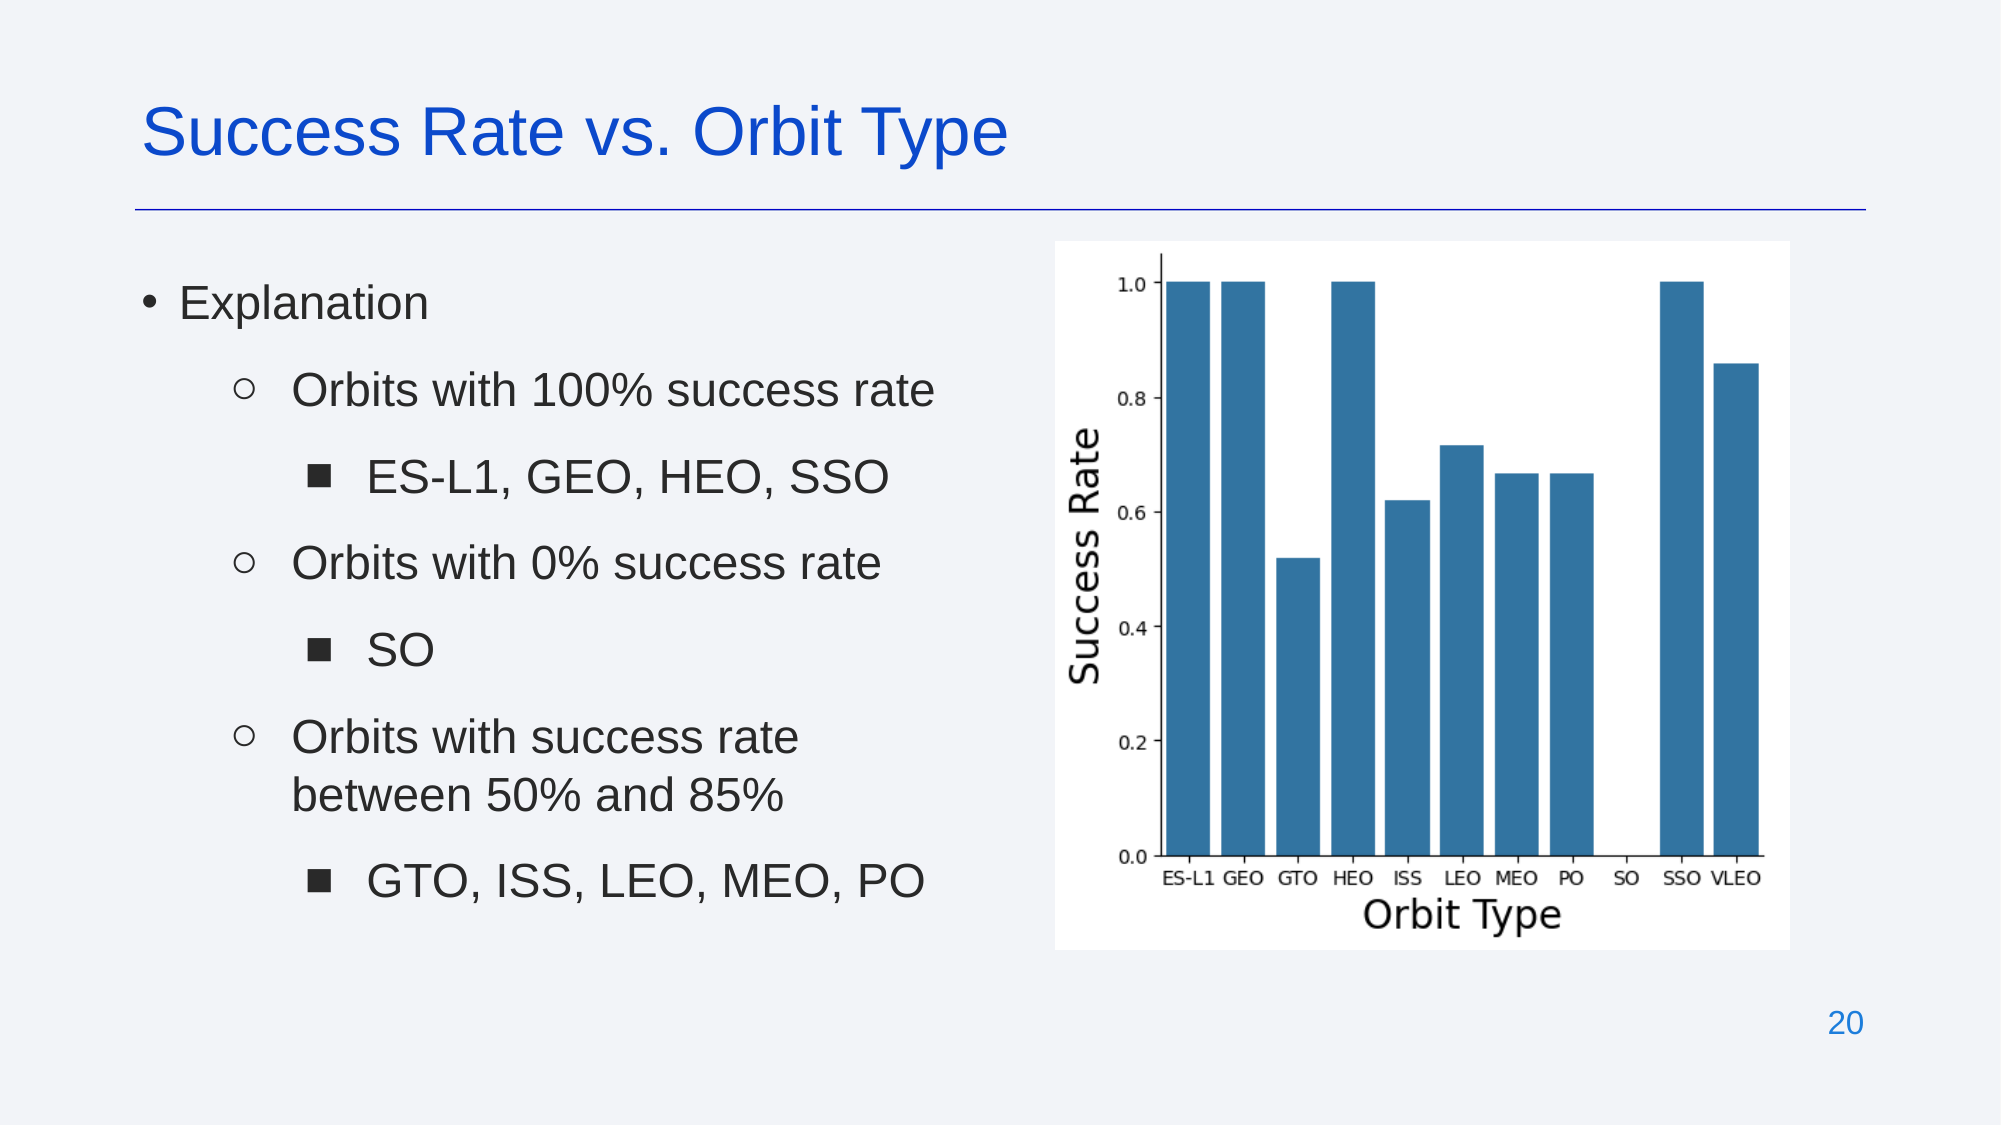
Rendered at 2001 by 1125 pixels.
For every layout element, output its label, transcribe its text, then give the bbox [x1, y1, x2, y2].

slide_number ‹#› [1429, 988, 1880, 1055]
list Explanation Orbits with 100% success rate ES-L1, GEO, HEO, SSO Orbits with 0% success rate SO Orbits with success rate between 50% and 85% GTO, ISS, LEO, MEO, PO [126, 264, 969, 1030]
text_box Success Rate vs. Orbit Type [126, 88, 1852, 179]
picture [0, 0, 2001, 1125]
